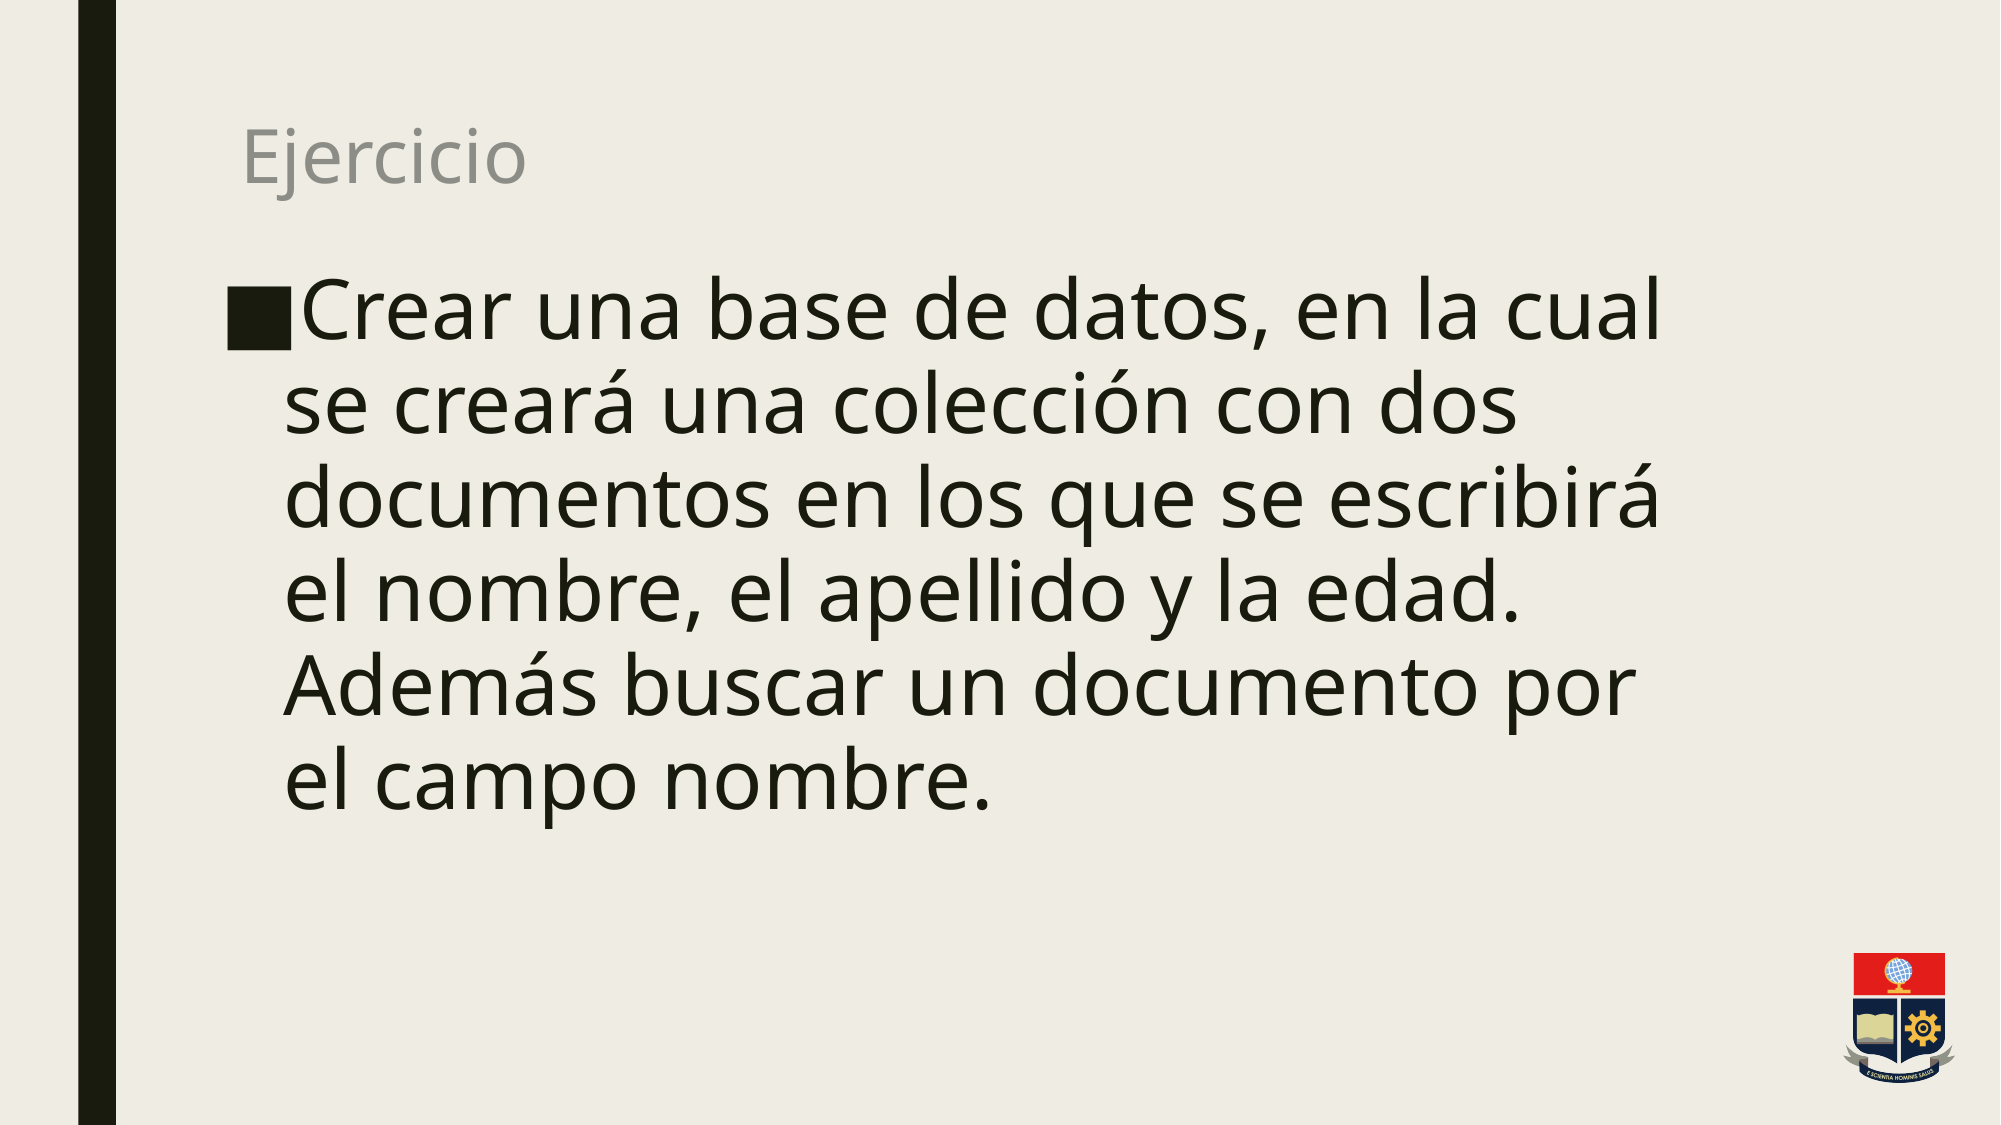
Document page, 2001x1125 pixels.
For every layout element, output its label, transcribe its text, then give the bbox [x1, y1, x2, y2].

title Ejercicio [225, 112, 1014, 208]
picture [1834, 953, 1964, 1083]
list Crear una base de datos, en la cual se creará una colección con dos documentos en los que se escribirá el nombre, el apellido y la edad. Además buscar un documento por el campo nombre. [205, 257, 1702, 885]
